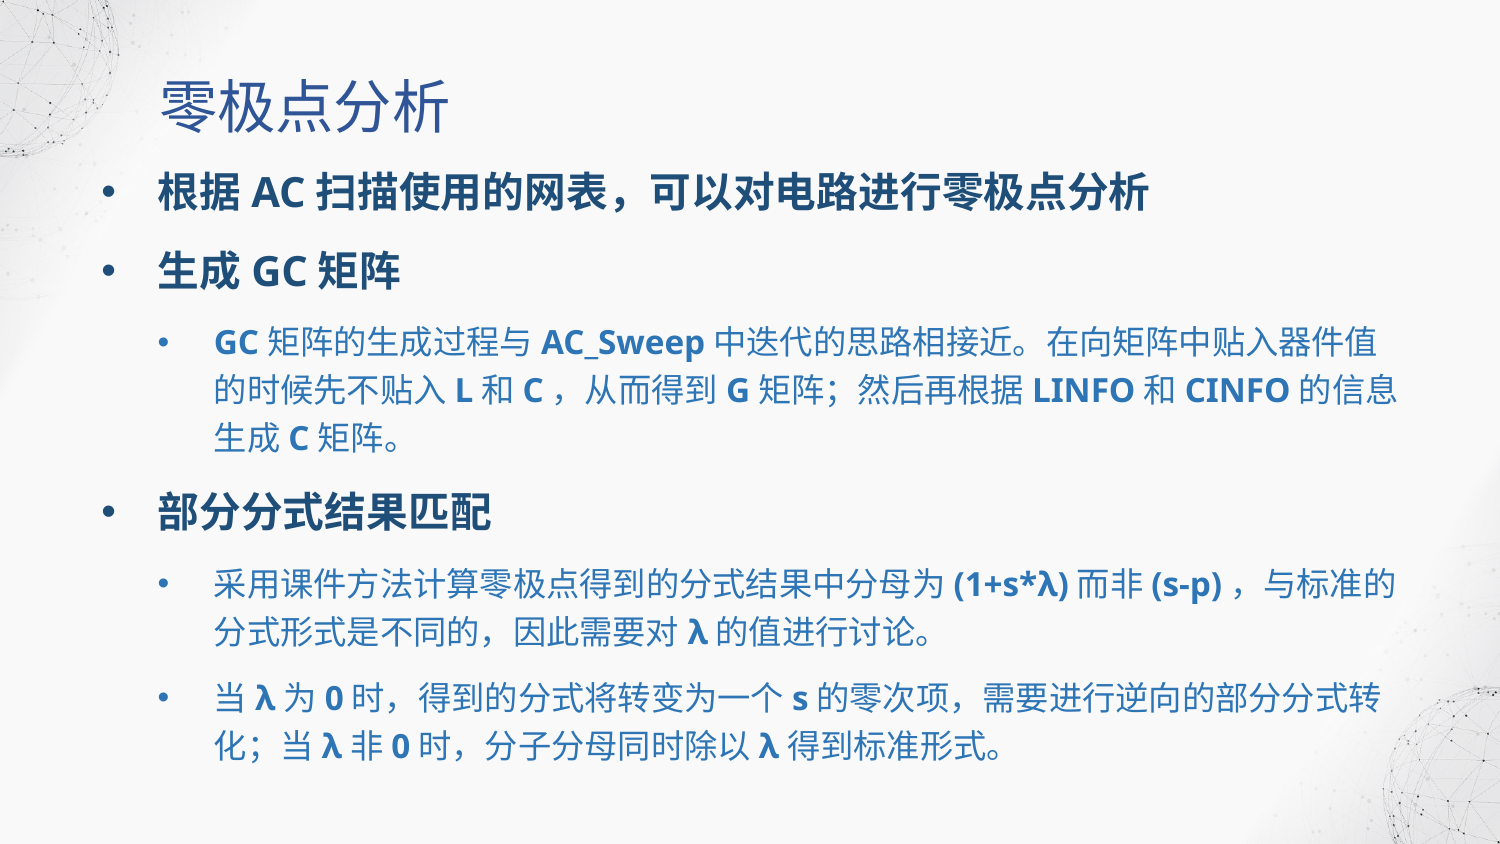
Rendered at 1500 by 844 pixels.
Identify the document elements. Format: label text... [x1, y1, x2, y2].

text_box 零极点分析 [144, 63, 466, 148]
text_box 根据AC扫描使用的网表，可以对电路进行零极点分析 生成GC矩阵 GC矩阵的生成过程与AC_Sweep中迭代的思路相接近。在向矩阵中贴入器件值的时候先不贴入L和C，从而得到G矩阵；然后再根据LINFO和CINFO的信息生成C矩阵。 部分分式结果匹配 采用课件方法计算零极点得到的分式结果中分母为(1+s*λ)而非(s-p)，与标准的分式形式是不同的，因此需要对λ的值进行讨论。 当λ为0时，得到的分式将转变为一个s的零次项，需要进行逆向的部分分式转化；当λ非0时，分子分母同时除以λ得到标准形式。 [86, 148, 1414, 773]
picture [0, 0, 1500, 844]
